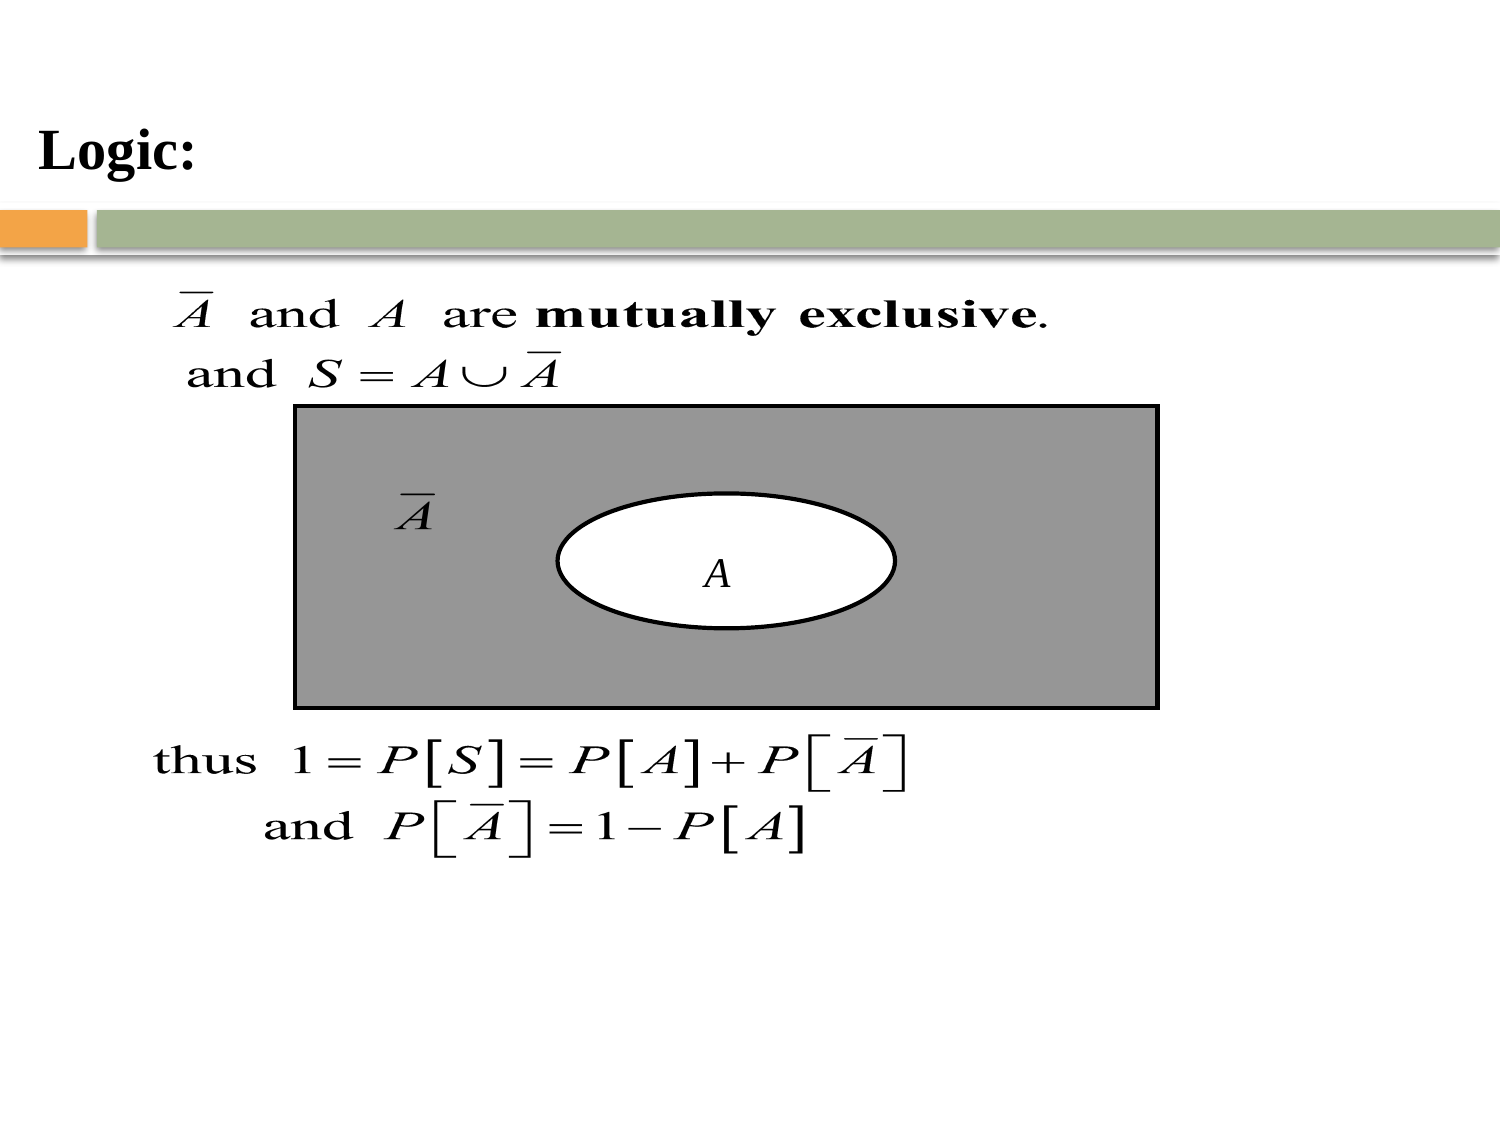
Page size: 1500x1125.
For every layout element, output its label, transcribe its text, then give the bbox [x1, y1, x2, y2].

text_box A [695, 540, 770, 589]
picture [142, 725, 921, 866]
picture [382, 485, 446, 536]
text_box [295, 406, 1158, 708]
picture [161, 283, 1060, 398]
text_box Logic: [29, 106, 1405, 218]
text_box [557, 493, 896, 629]
